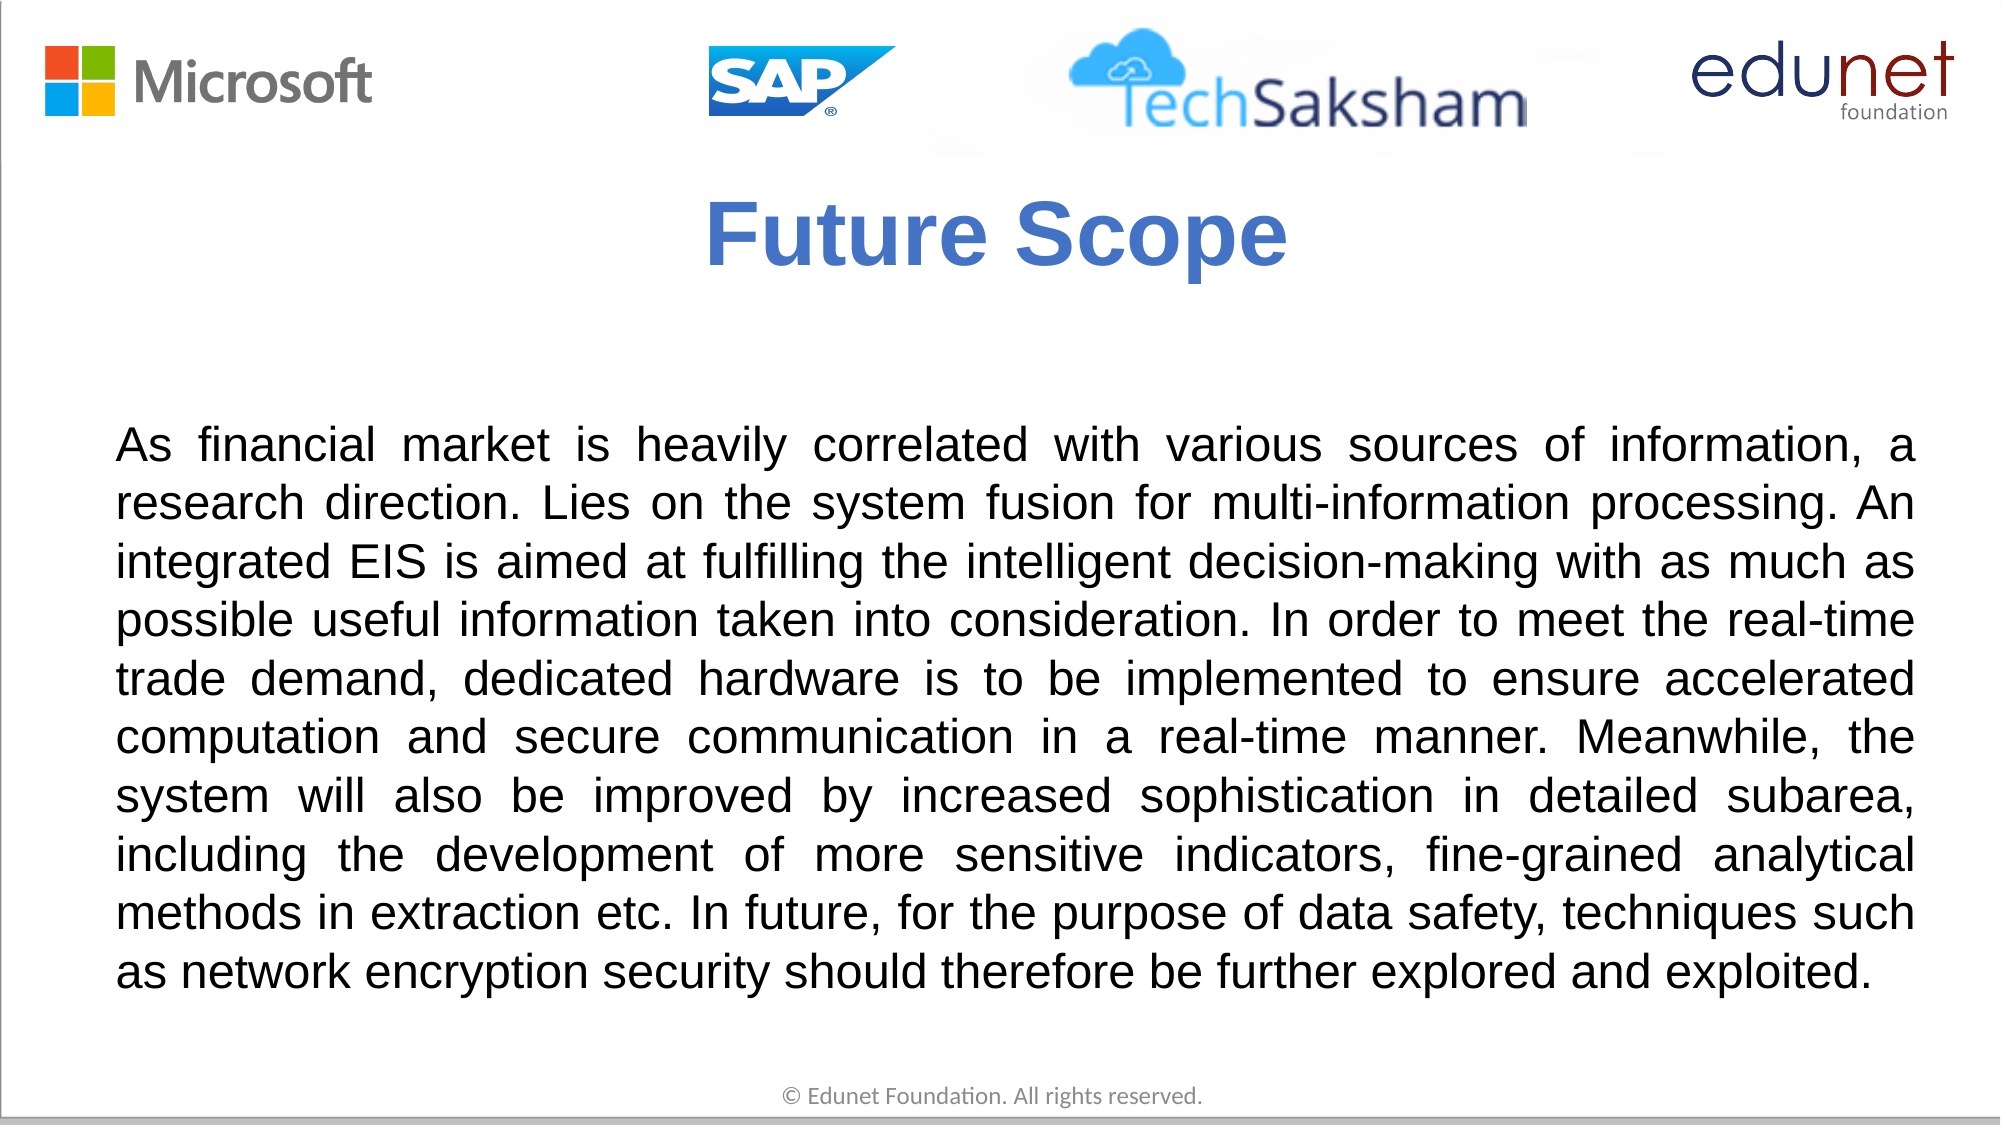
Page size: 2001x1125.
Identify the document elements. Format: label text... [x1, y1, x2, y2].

subtitle As financial market is heavily correlated with various sources of information, a research direction. Lies on the system fusion for multi-information processing. An integrated EIS is aimed at fulfilling the intelligent decision-making with as much as possible useful information taken into consideration. In order to meet the real-time trade demand, dedicated hardware is to be implemented to ensure accelerated computation and secure communication in a real-time manner. Meanwhile, the system will also be improved by increased sophistication in detailed subarea, including the development of more sensitive indicators, fine-grained analytical methods in extraction etc. In future, for the purpose of data safety, techniques such as network encryption security should therefore be further explored and exploited. [100, 346, 1931, 1063]
title Future Scope [247, 158, 1748, 293]
picture [709, 48, 896, 116]
footer © Edunet Foundation. All rights reserved. [655, 1065, 1331, 1125]
picture [926, 0, 1668, 158]
picture [45, 46, 372, 116]
picture [1686, 37, 1957, 125]
picture [0, 0, 2001, 1125]
